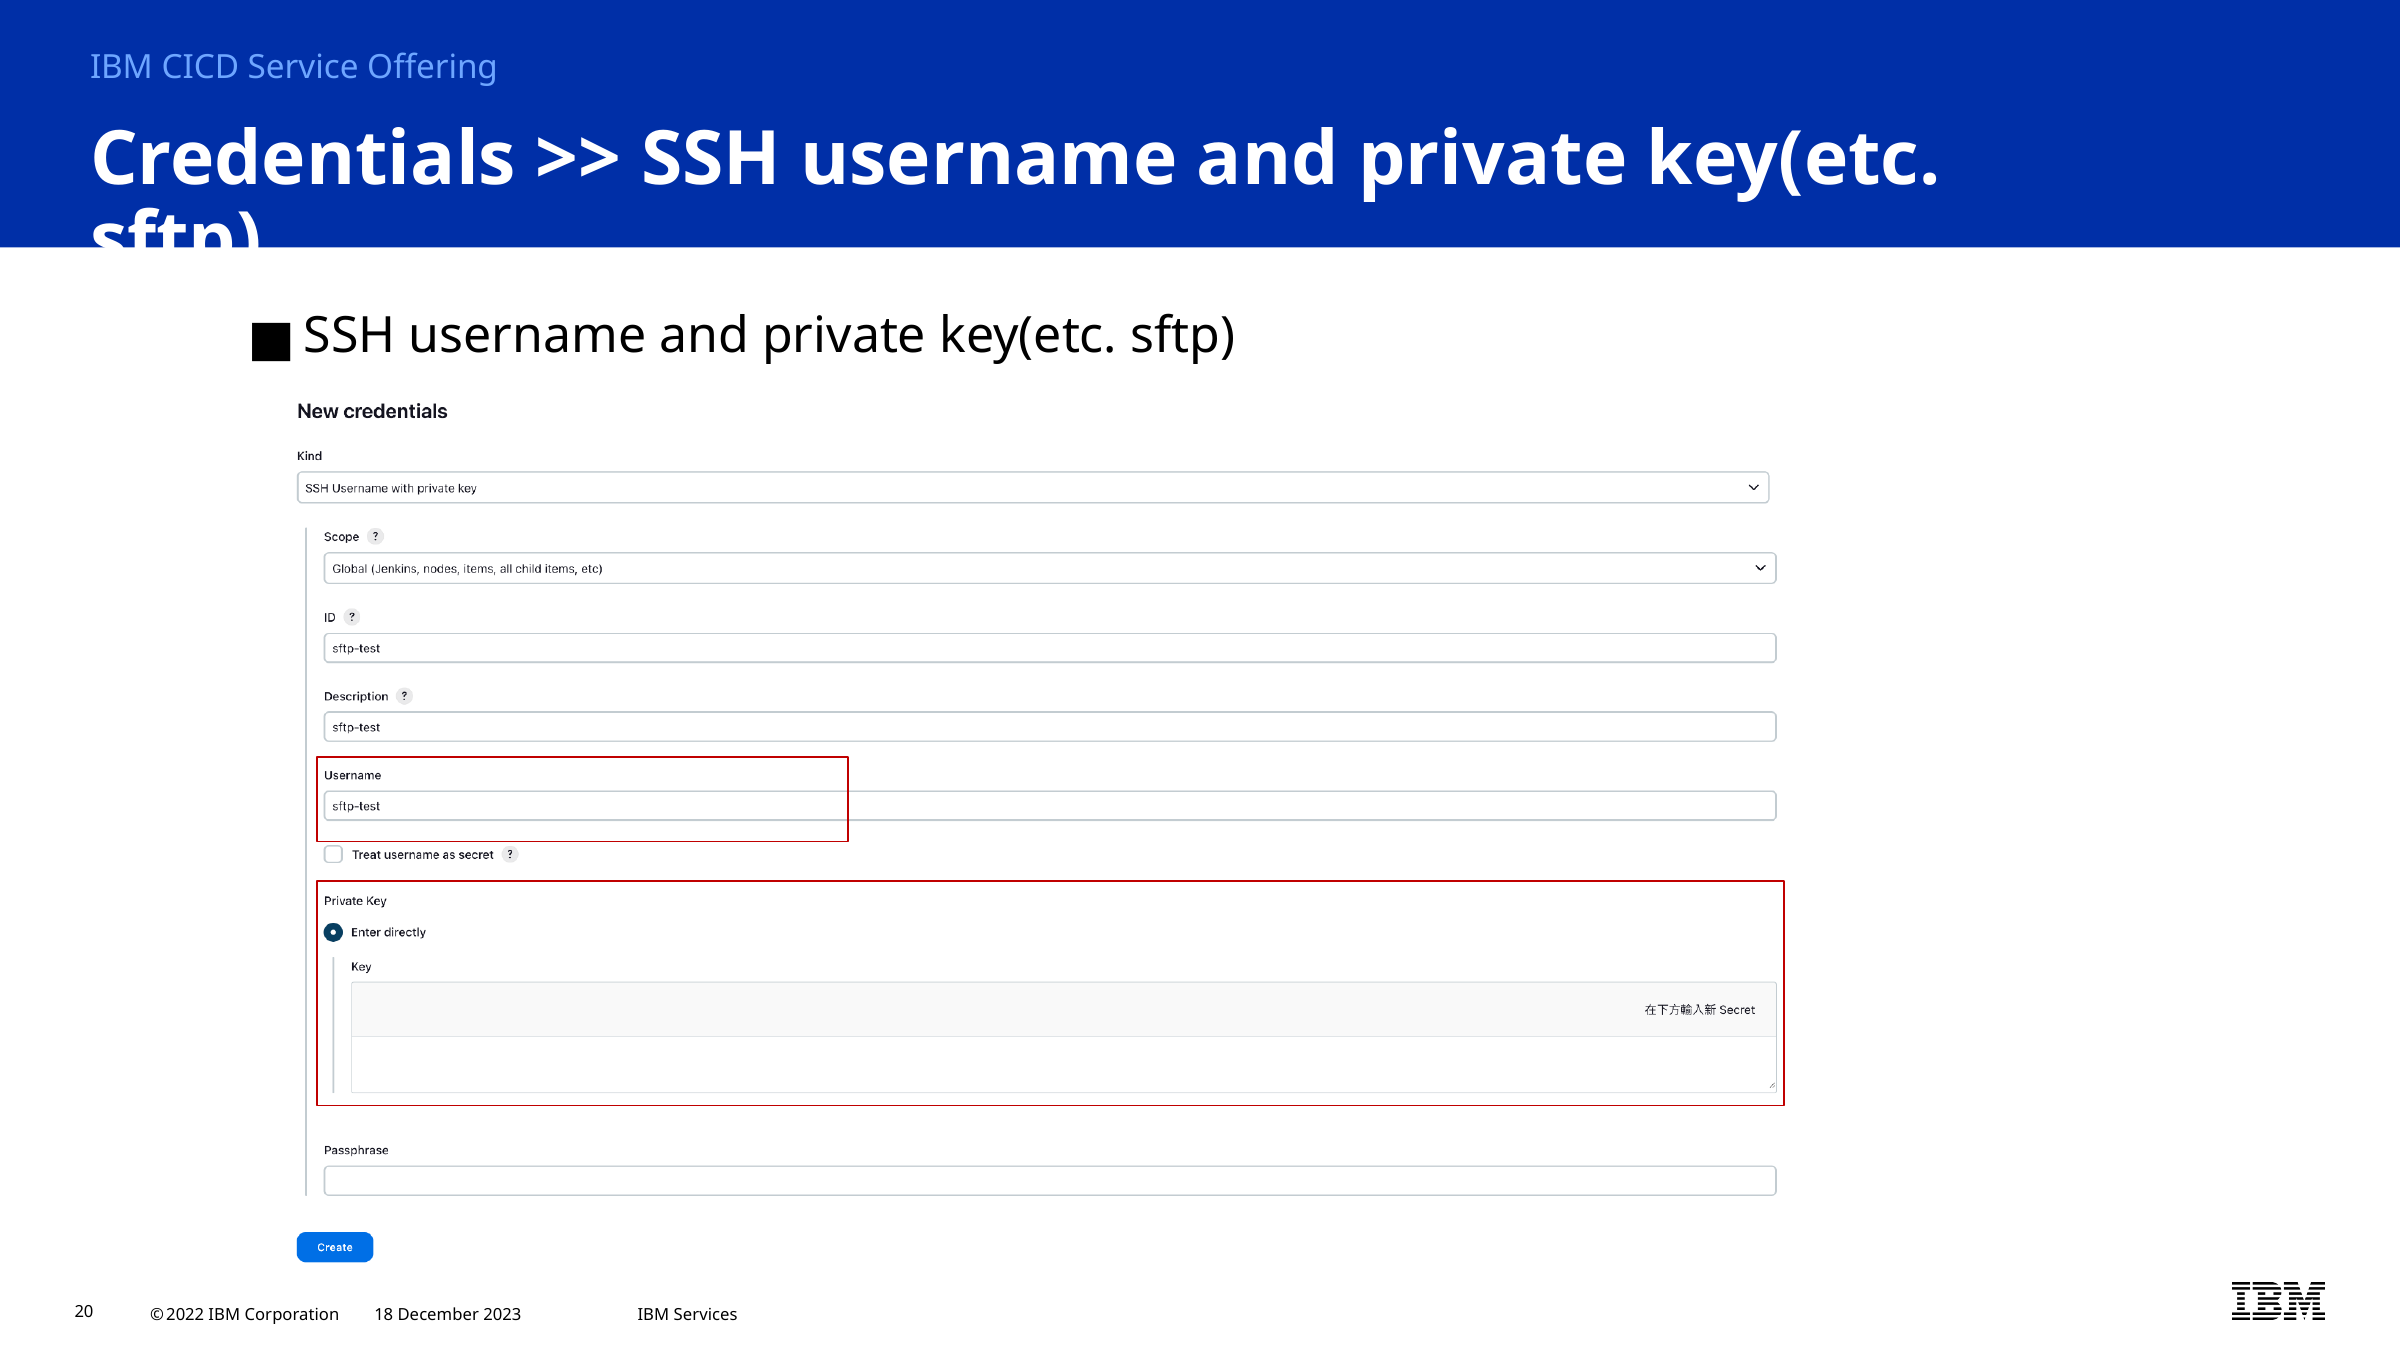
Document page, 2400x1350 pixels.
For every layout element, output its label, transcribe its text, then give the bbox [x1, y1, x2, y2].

picture [288, 390, 1791, 1272]
title Credentials >> SSH username and private key(etc. sftp) [75, 112, 2100, 300]
picture [2232, 1282, 2325, 1320]
text_box SSH username and private key(etc. sftp) [157, 300, 2235, 400]
list IBM CICD Service Offering [75, 43, 1155, 89]
